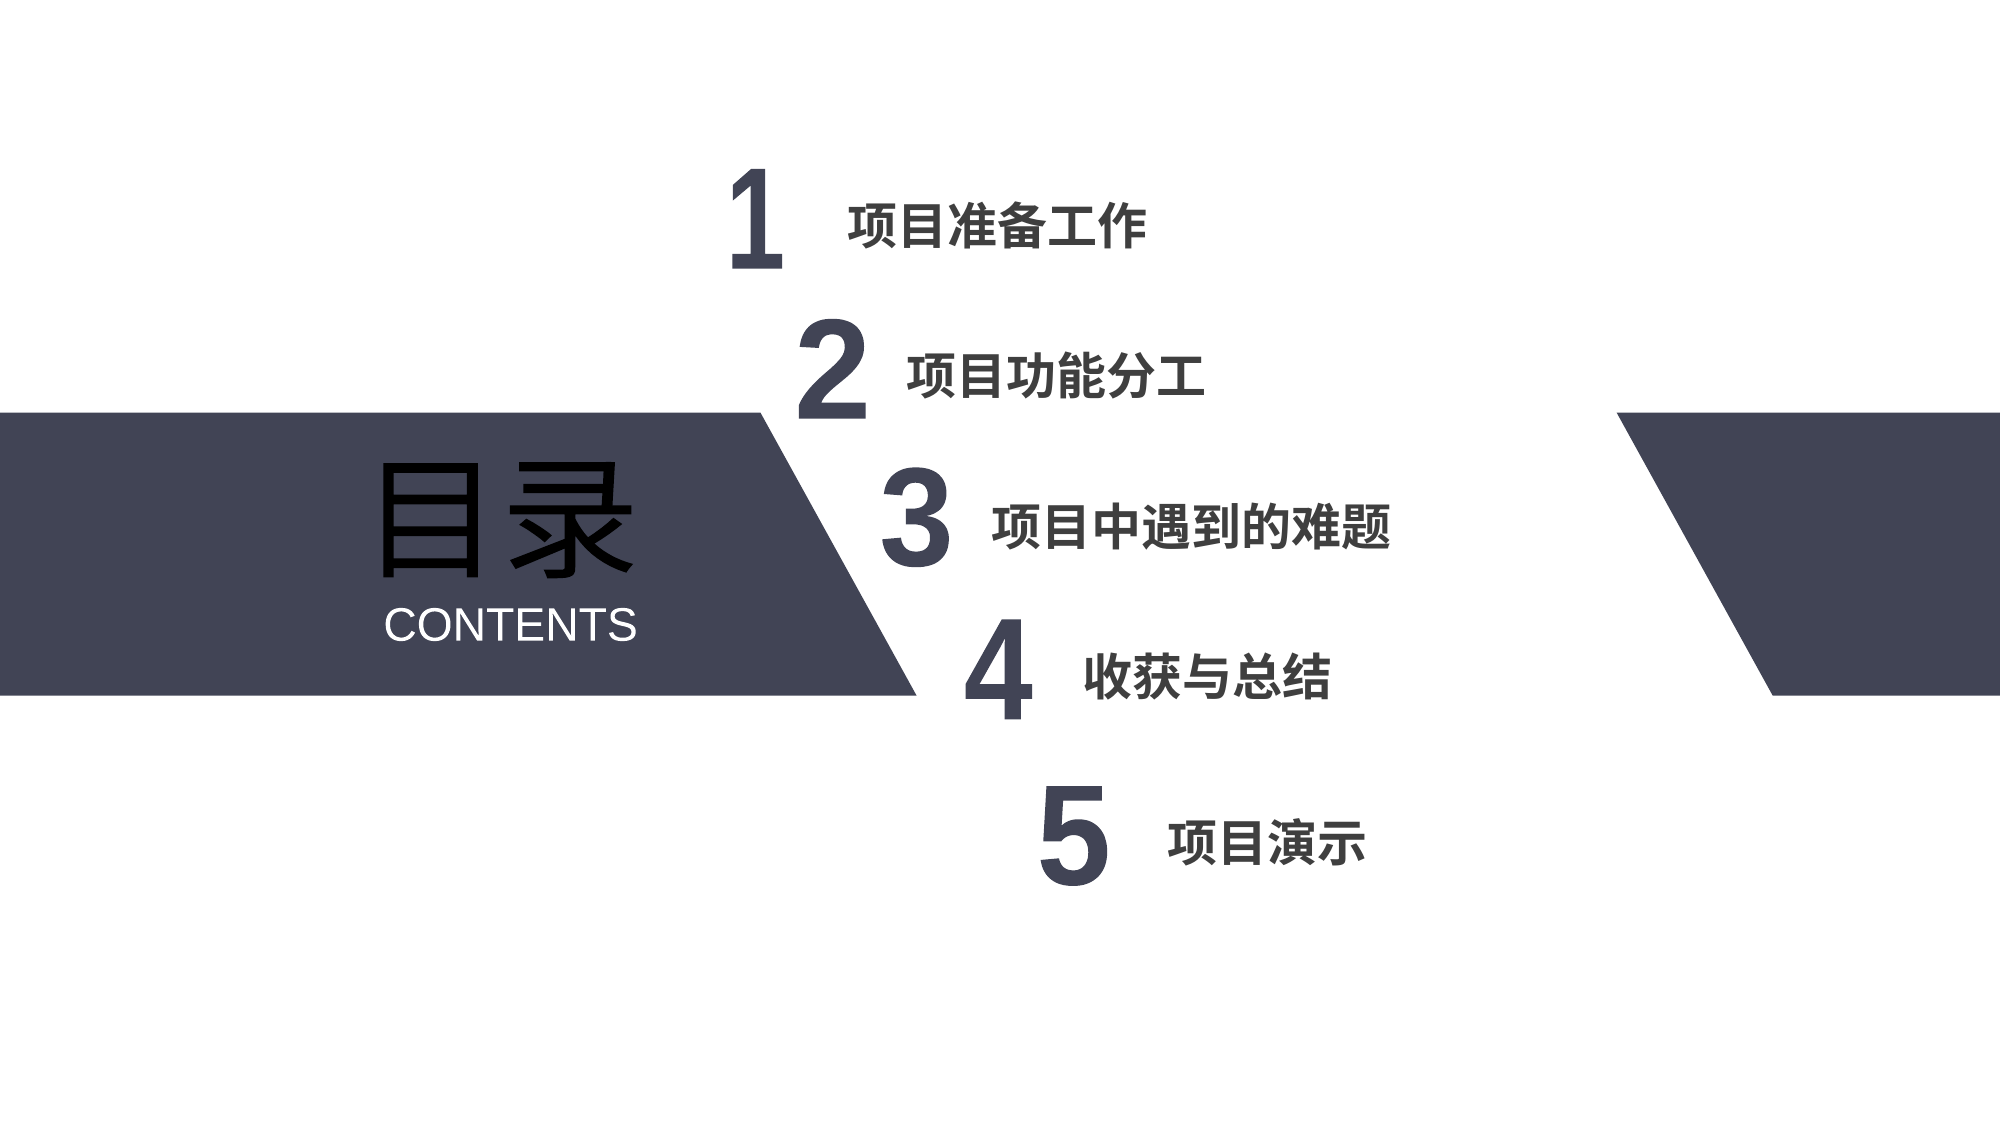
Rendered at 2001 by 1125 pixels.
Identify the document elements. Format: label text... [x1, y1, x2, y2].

text_box 项目演示 [1152, 792, 1803, 880]
text_box 项目准备工作 [832, 174, 1483, 262]
text_box [0, 412, 917, 696]
text_box 收获与总结 [1067, 625, 1718, 713]
text_box 项目中遇到的难题 [976, 476, 1627, 563]
text_box [1616, 412, 2000, 696]
text_box 项目功能分工 [891, 324, 1542, 412]
